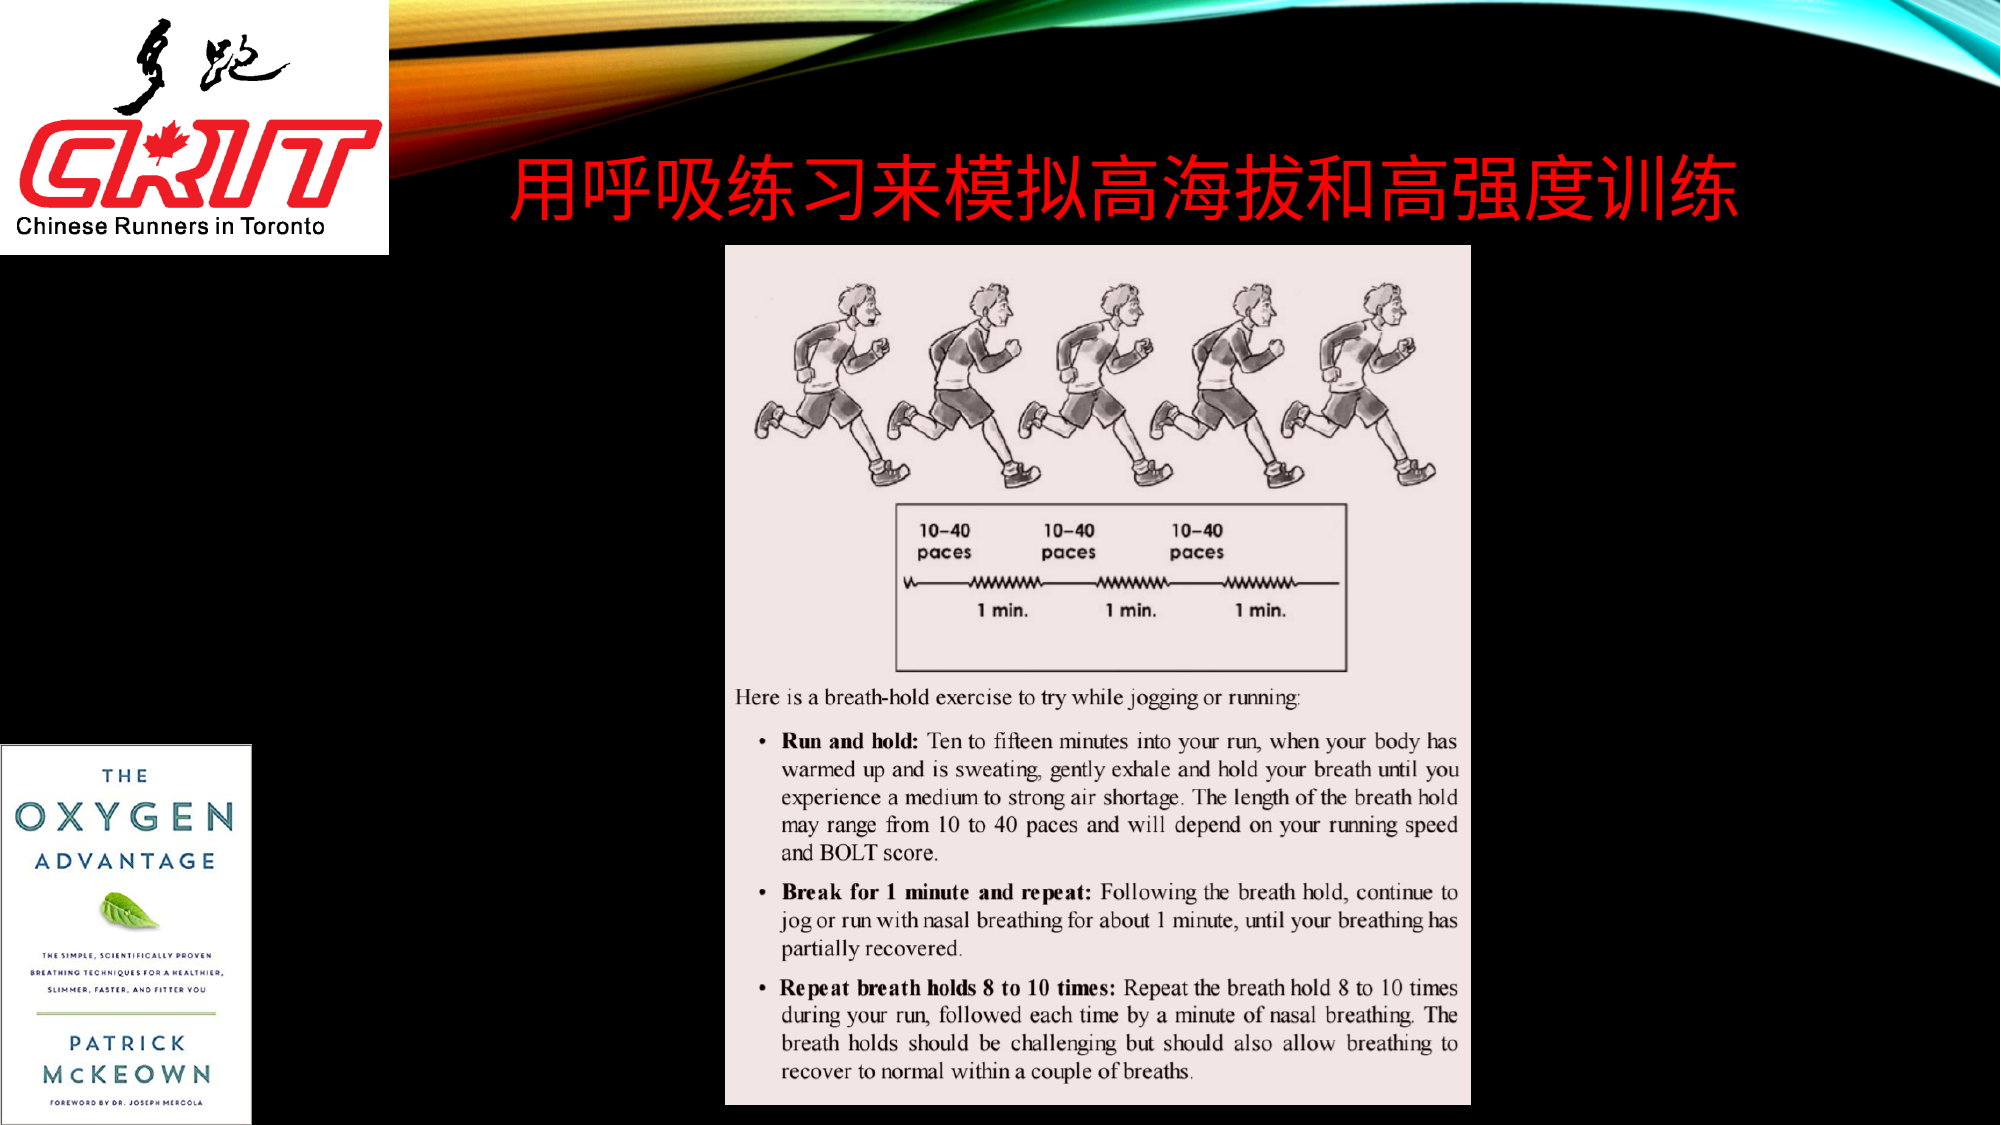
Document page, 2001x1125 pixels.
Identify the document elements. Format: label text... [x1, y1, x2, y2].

picture [725, 245, 1471, 1105]
picture [0, 0, 2000, 255]
picture [0, 744, 253, 1125]
title 用呼吸练习来模拟高海拔和高强度训练 [493, 115, 1836, 269]
